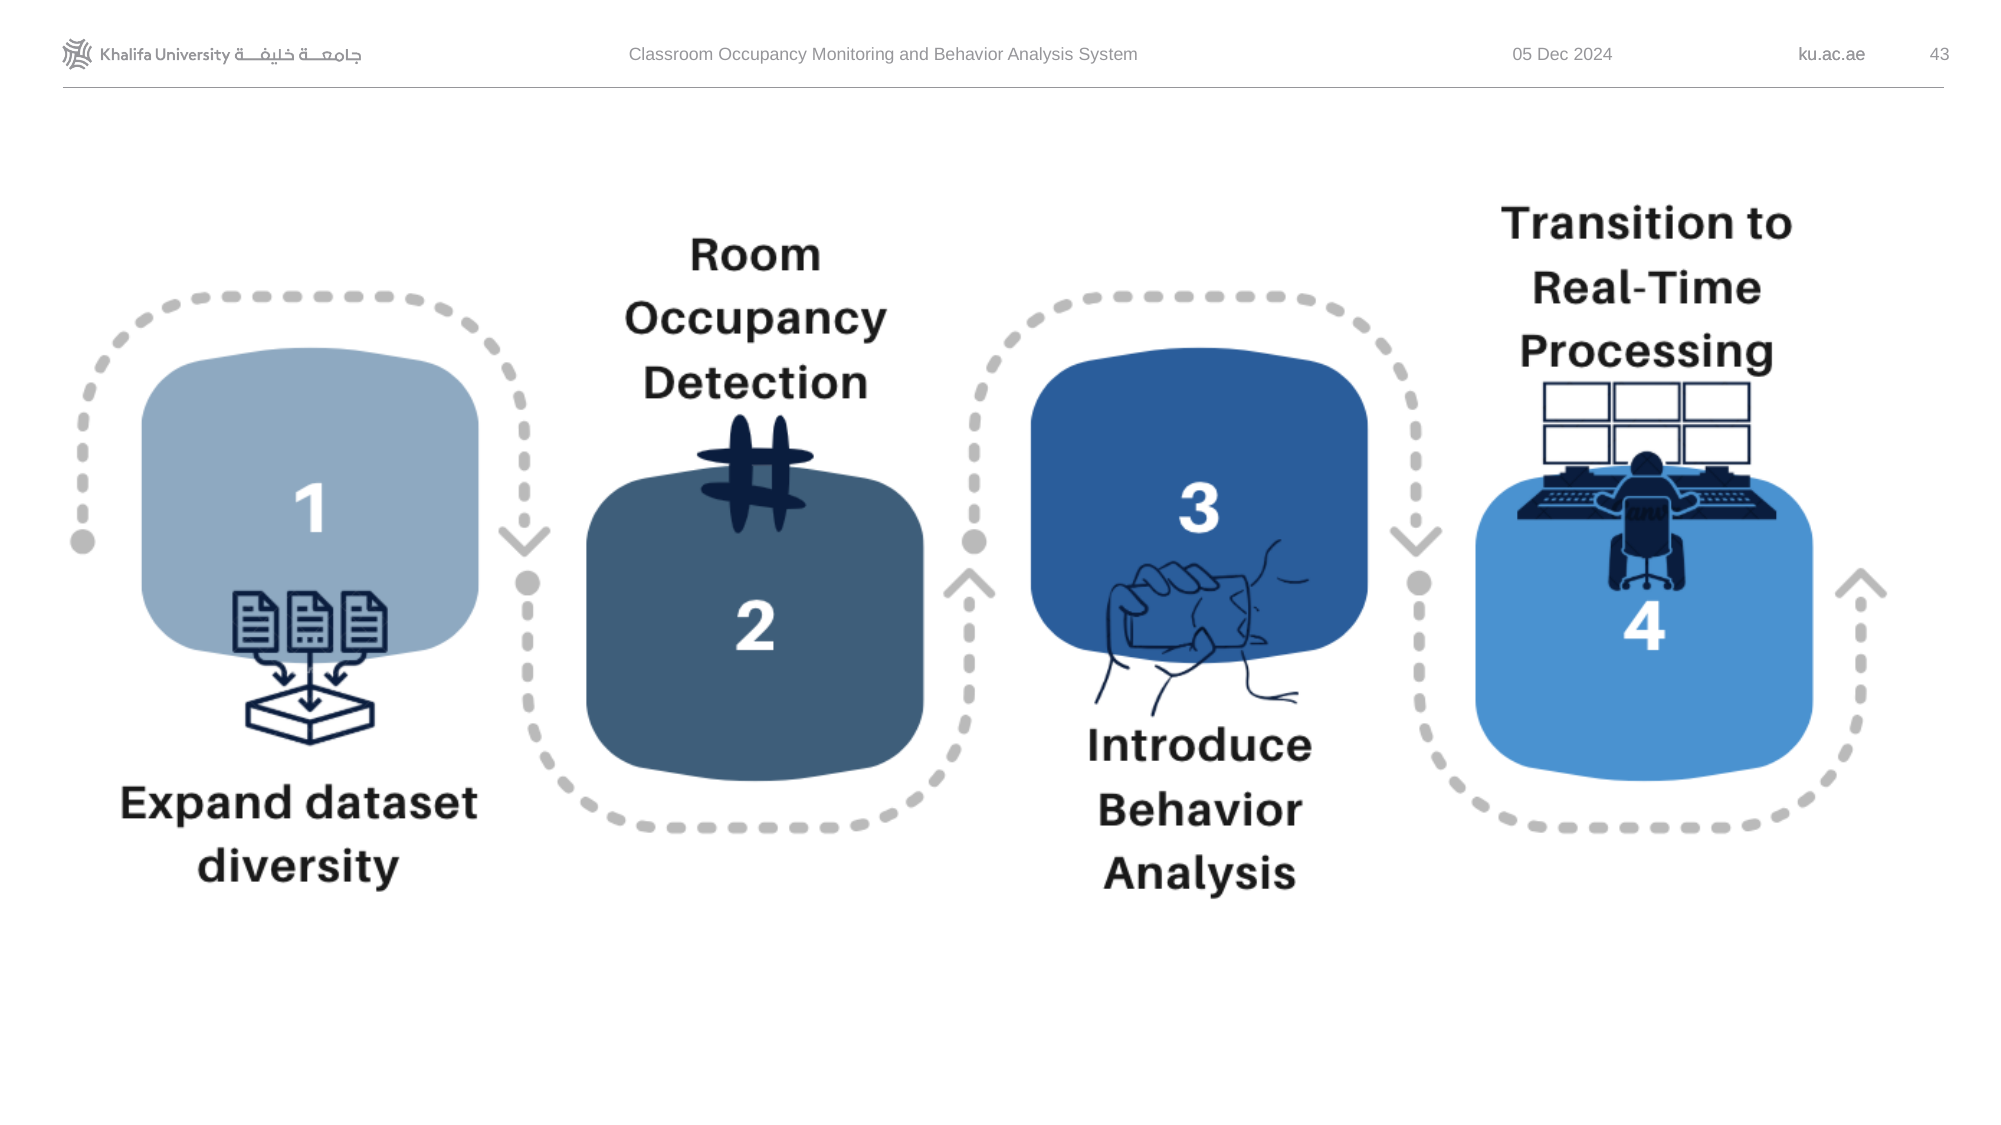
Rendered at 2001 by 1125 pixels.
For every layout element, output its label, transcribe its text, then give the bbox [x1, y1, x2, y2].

picture [62, 38, 361, 70]
slide_number 43 [1896, 33, 1983, 74]
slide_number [1328, 39, 1613, 68]
slide_number Classroom Occupancy Monitoring and Behavior Analysis System [628, 39, 1140, 68]
picture [24, 153, 1976, 972]
